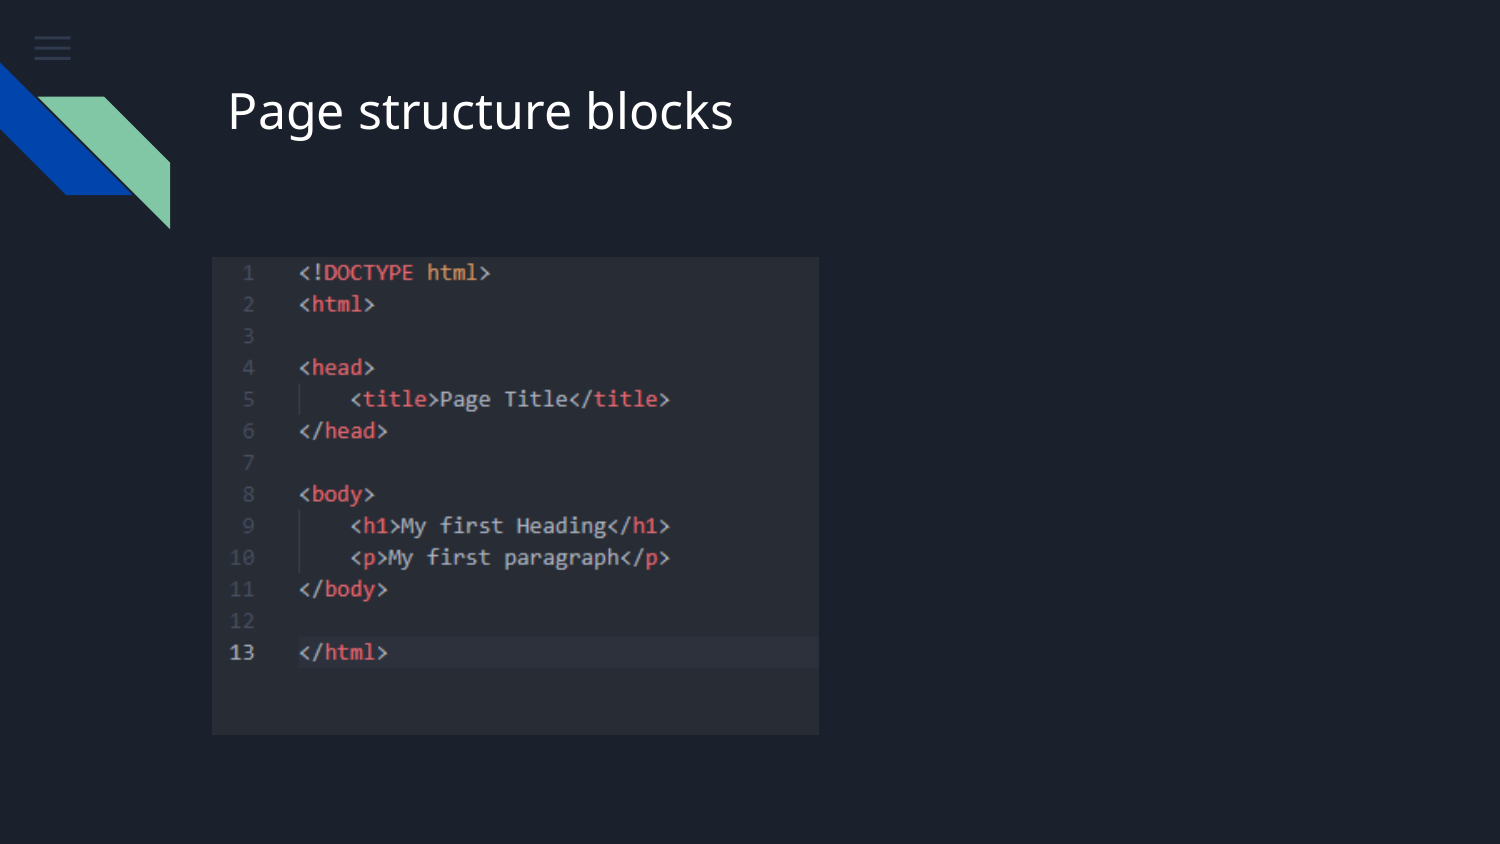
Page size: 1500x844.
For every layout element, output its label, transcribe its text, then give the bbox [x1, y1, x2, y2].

picture [212, 256, 819, 735]
title Page structure blocks [212, 64, 1368, 215]
